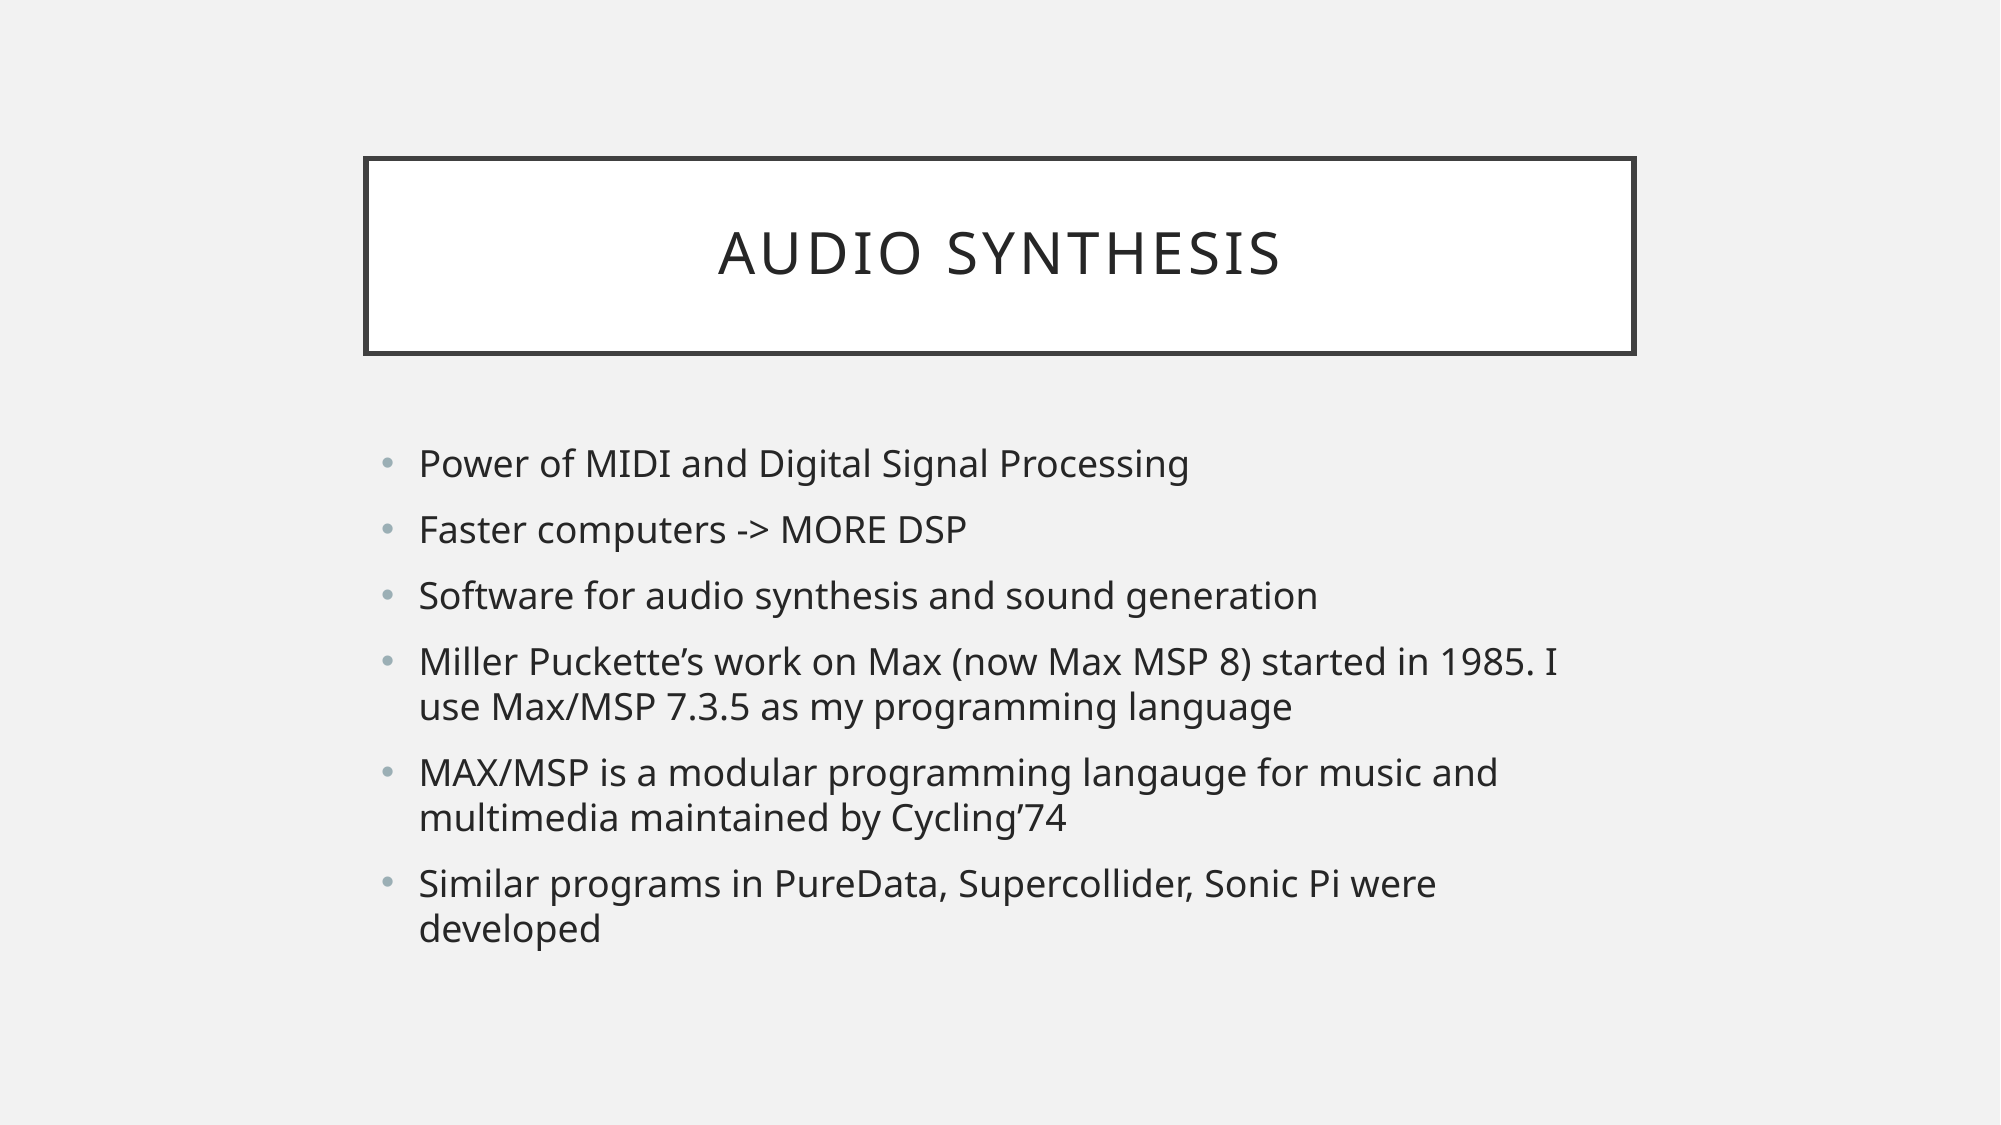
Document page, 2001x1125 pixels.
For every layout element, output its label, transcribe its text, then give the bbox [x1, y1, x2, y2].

list Power of MIDI and Digital Signal Processing Faster computers -> MORE DSP Software for audio synthesis and sound generation Miller Puckette’s work on Max (now Max MSP 8) started in 1985. I use Max/MSP 7.3.5 as my programming language MAX/MSP is a modular programming langauge for music and multimedia maintained by Cycling’74 Similar programs in PureData, Supercollider, Sonic Pi were developed [366, 432, 1634, 942]
title Audio synthesis [363, 156, 1637, 356]
